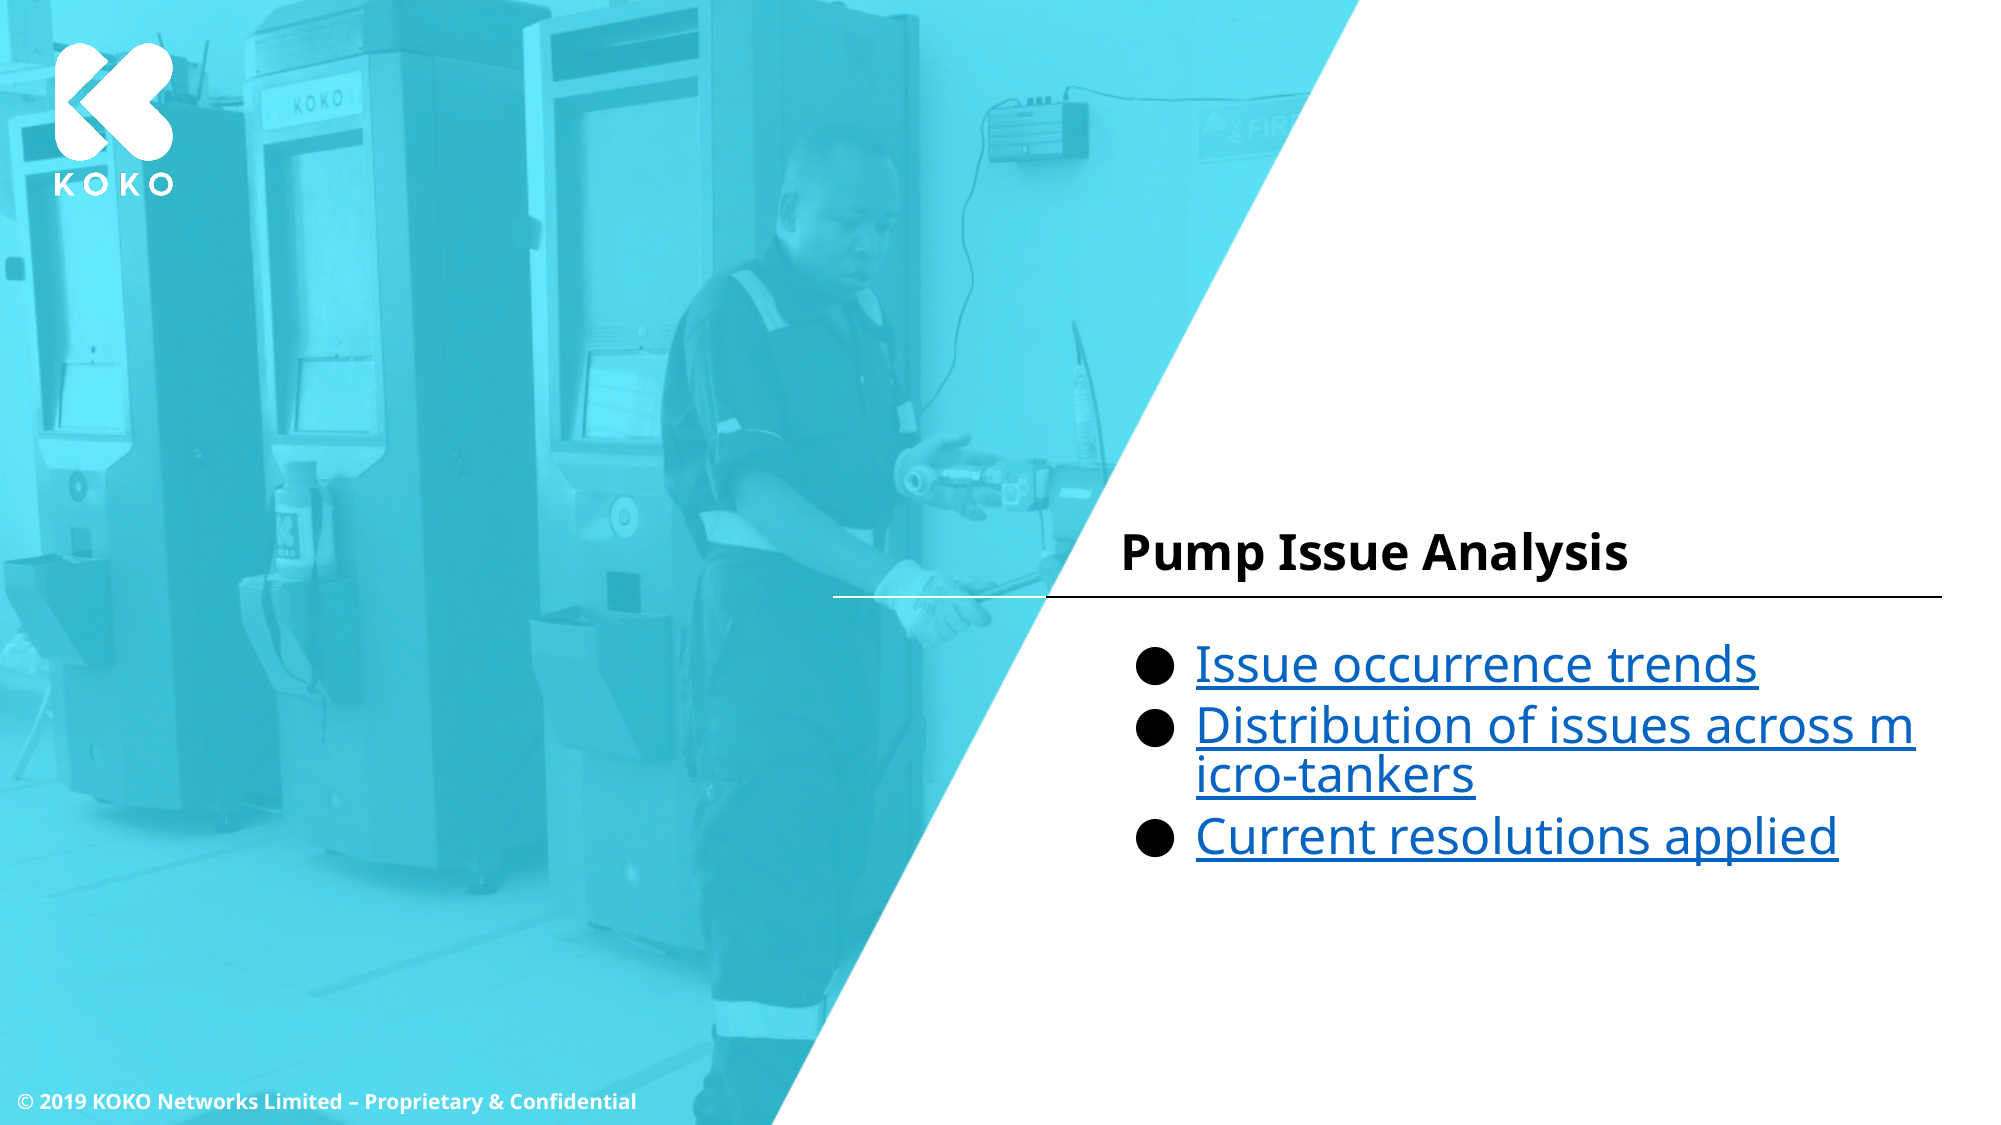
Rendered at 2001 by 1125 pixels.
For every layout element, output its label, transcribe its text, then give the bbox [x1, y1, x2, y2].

subtitle Issue occurrence trends Distribution of issues across micro-tankers Current resolutions applied [1105, 625, 1942, 906]
picture [0, 0, 2000, 1125]
title Pump Issue Analysis [1105, 492, 1942, 616]
